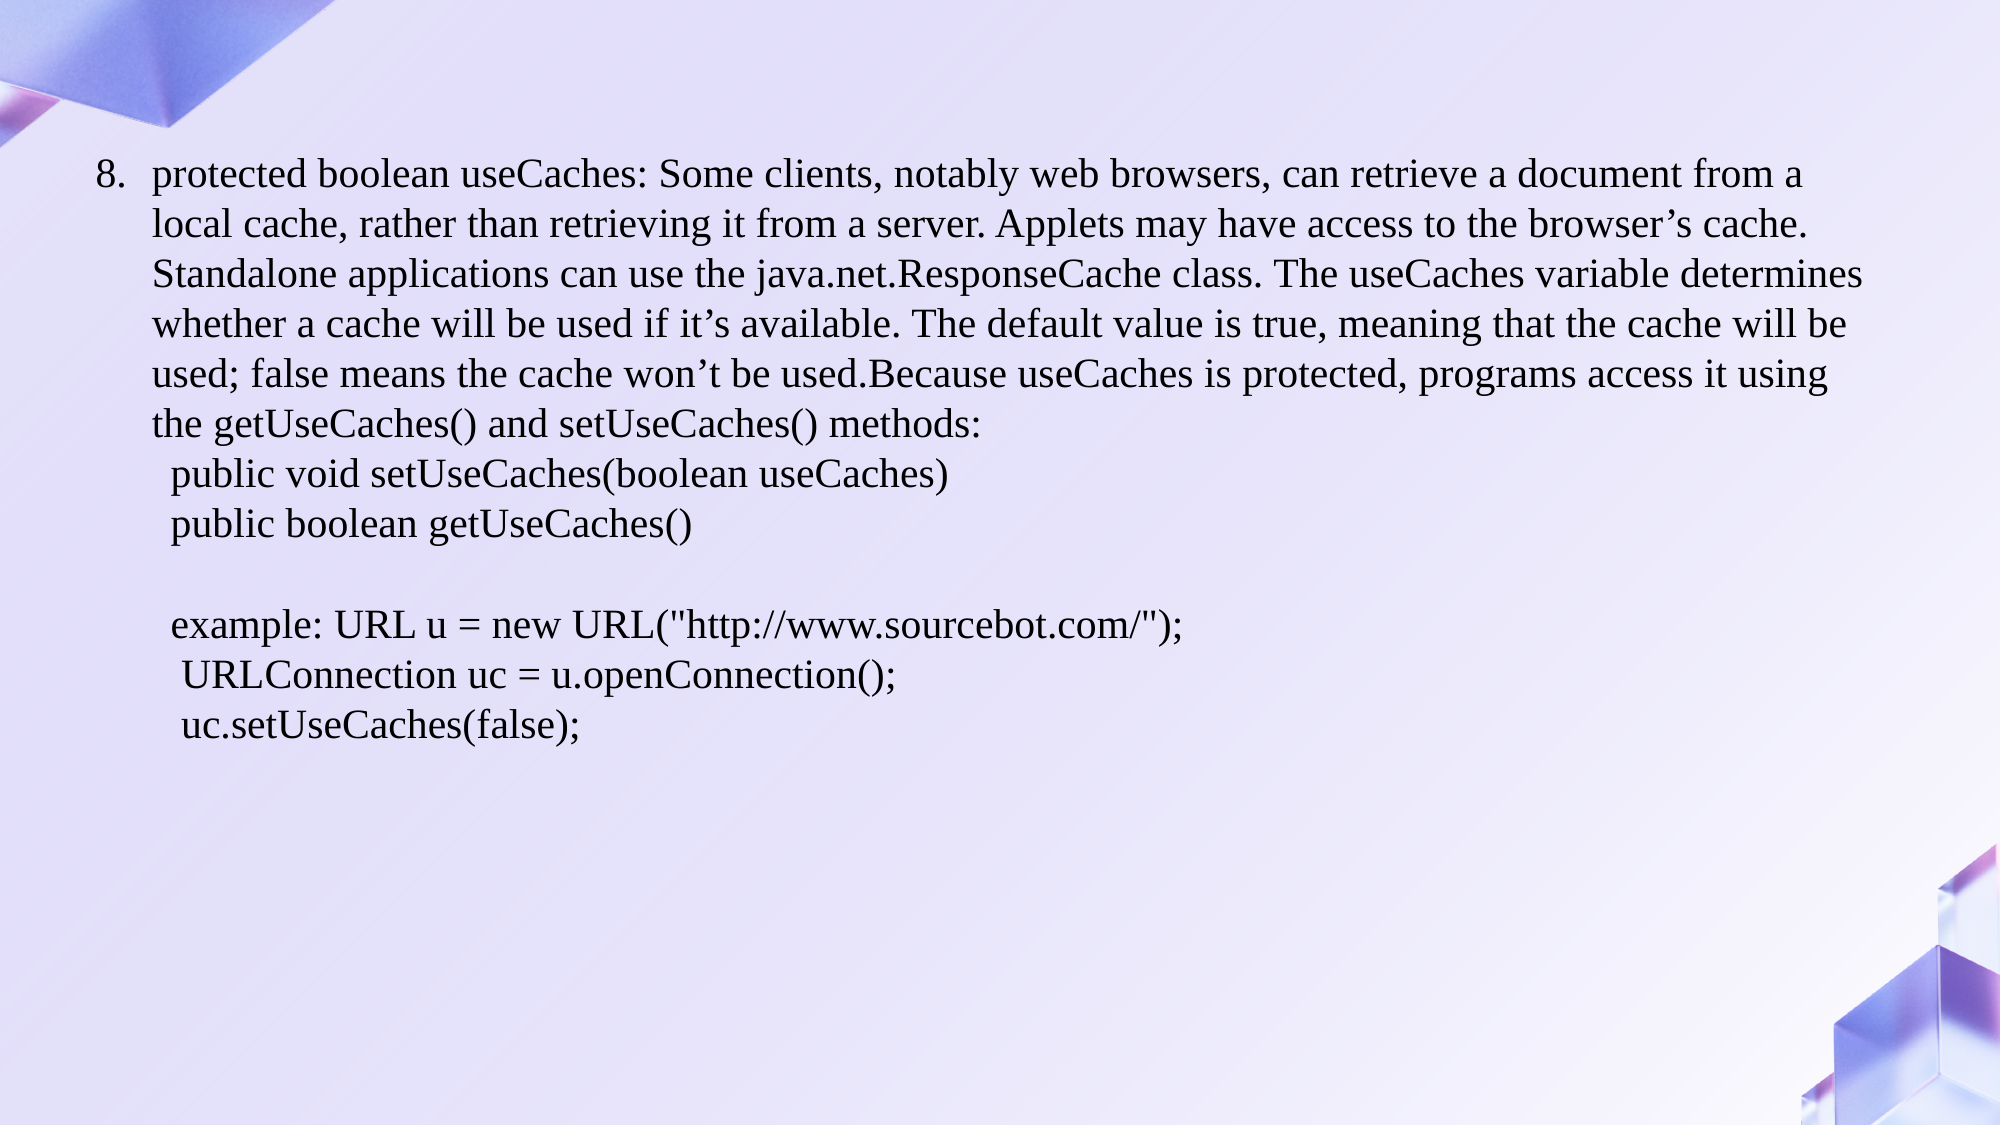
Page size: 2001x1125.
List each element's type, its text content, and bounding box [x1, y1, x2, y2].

picture [1696, 760, 2000, 1125]
picture [0, 0, 703, 374]
text_box protected boolean useCaches: Some clients, notably web browsers, can retrieve a document from a local cache, rather than retrieving it from a server. Applets may have access to the browser’s cache. Standalone applications can use the java.net.ResponseCache class. The useCaches variable determines whether a cache will be used if it’s available. The default value is true, meaning that the cache will be used; false means the cache won’t be used.Because useCaches is protected, programs access it using the getUseCaches() and setUseCaches() methods: public void setUseCaches(boolean useCaches) public boolean getUseCaches() example: URL u = new URL("http://www.sourcebot.com/"); URLConnection uc = u.openConnection(); uc.setUseCaches(false); [80, 138, 1906, 1010]
